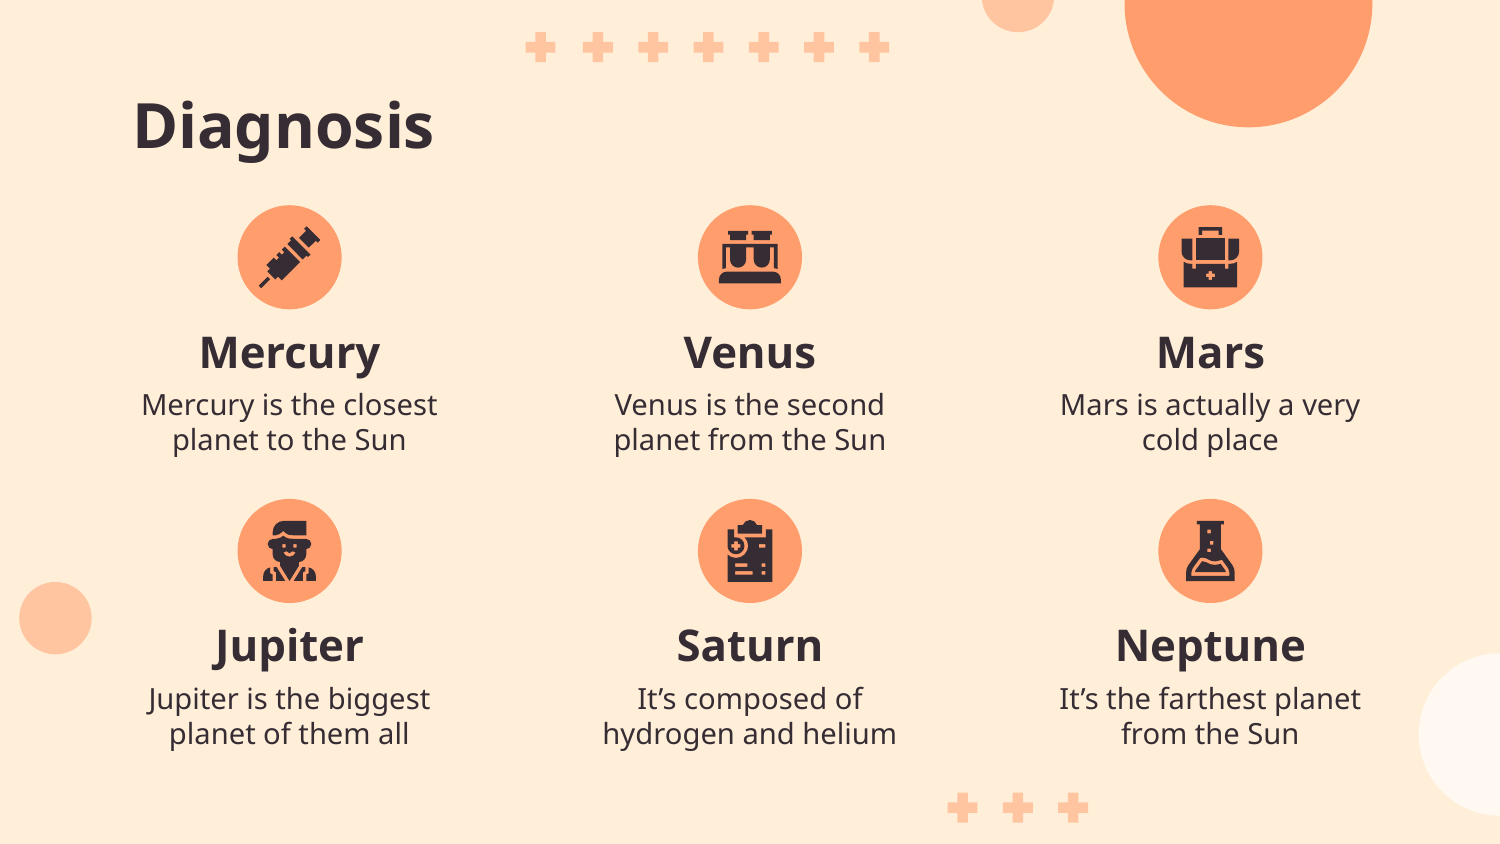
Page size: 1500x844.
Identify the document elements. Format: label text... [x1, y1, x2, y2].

subtitle Venus is the second planet from the Sun [577, 372, 923, 462]
title Venus [577, 309, 923, 372]
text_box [258, 225, 321, 289]
text_box [237, 498, 342, 604]
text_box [727, 519, 773, 583]
text_box [1158, 205, 1263, 310]
title Mars [1038, 309, 1383, 372]
title Saturn [577, 603, 923, 666]
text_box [262, 520, 317, 582]
title Mercury [117, 309, 462, 372]
subtitle Mars is actually a very cold place [1038, 372, 1383, 462]
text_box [718, 230, 782, 284]
subtitle Jupiter is the biggest planet of them all [117, 666, 462, 756]
text_box [237, 205, 342, 310]
subtitle It’s composed of hydrogen and helium [577, 666, 923, 756]
subtitle It’s the farthest planet from the Sun [1038, 666, 1383, 756]
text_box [1185, 520, 1235, 582]
text_box [697, 205, 803, 310]
title Jupiter [117, 603, 462, 666]
text_box [697, 498, 803, 604]
subtitle Mercury is the closest planet to the Sun [117, 372, 462, 462]
text_box [1158, 498, 1263, 604]
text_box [1181, 226, 1240, 288]
title Diagnosis [117, 70, 1383, 148]
title Neptune [1038, 603, 1383, 666]
